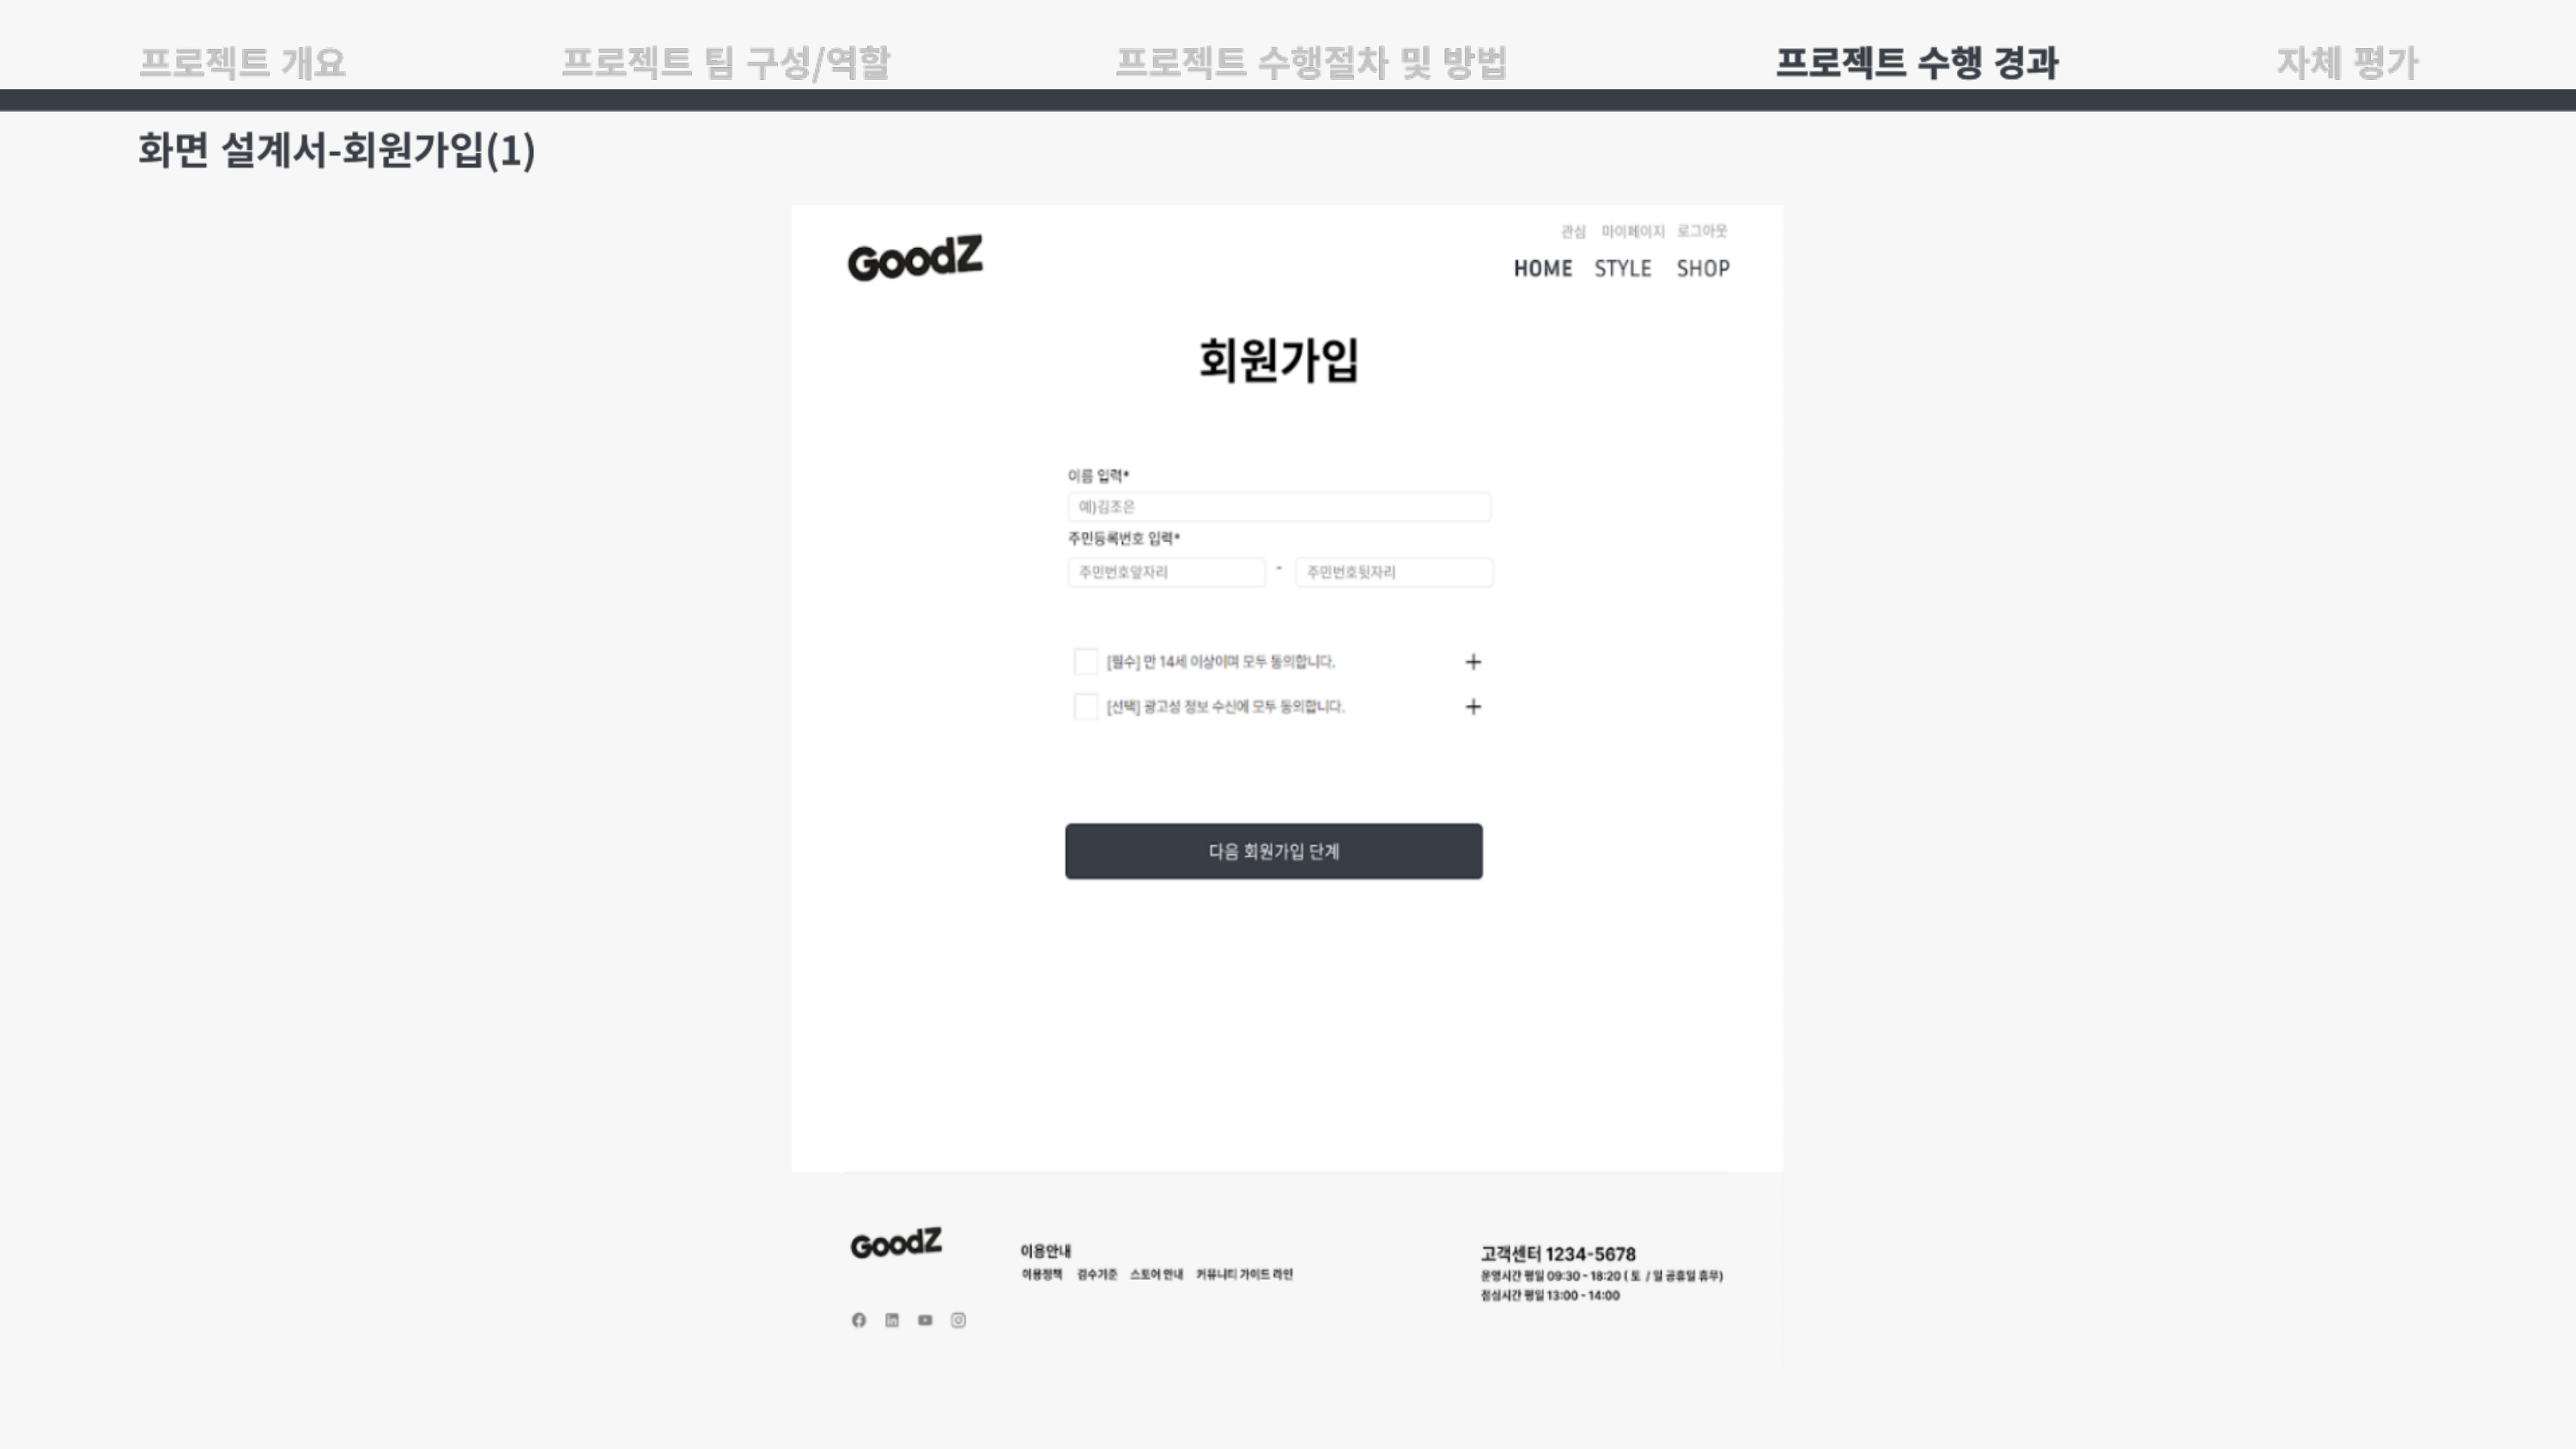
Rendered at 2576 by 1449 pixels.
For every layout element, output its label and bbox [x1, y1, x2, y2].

picture [792, 205, 1784, 1368]
picture [0, 24, 2576, 267]
